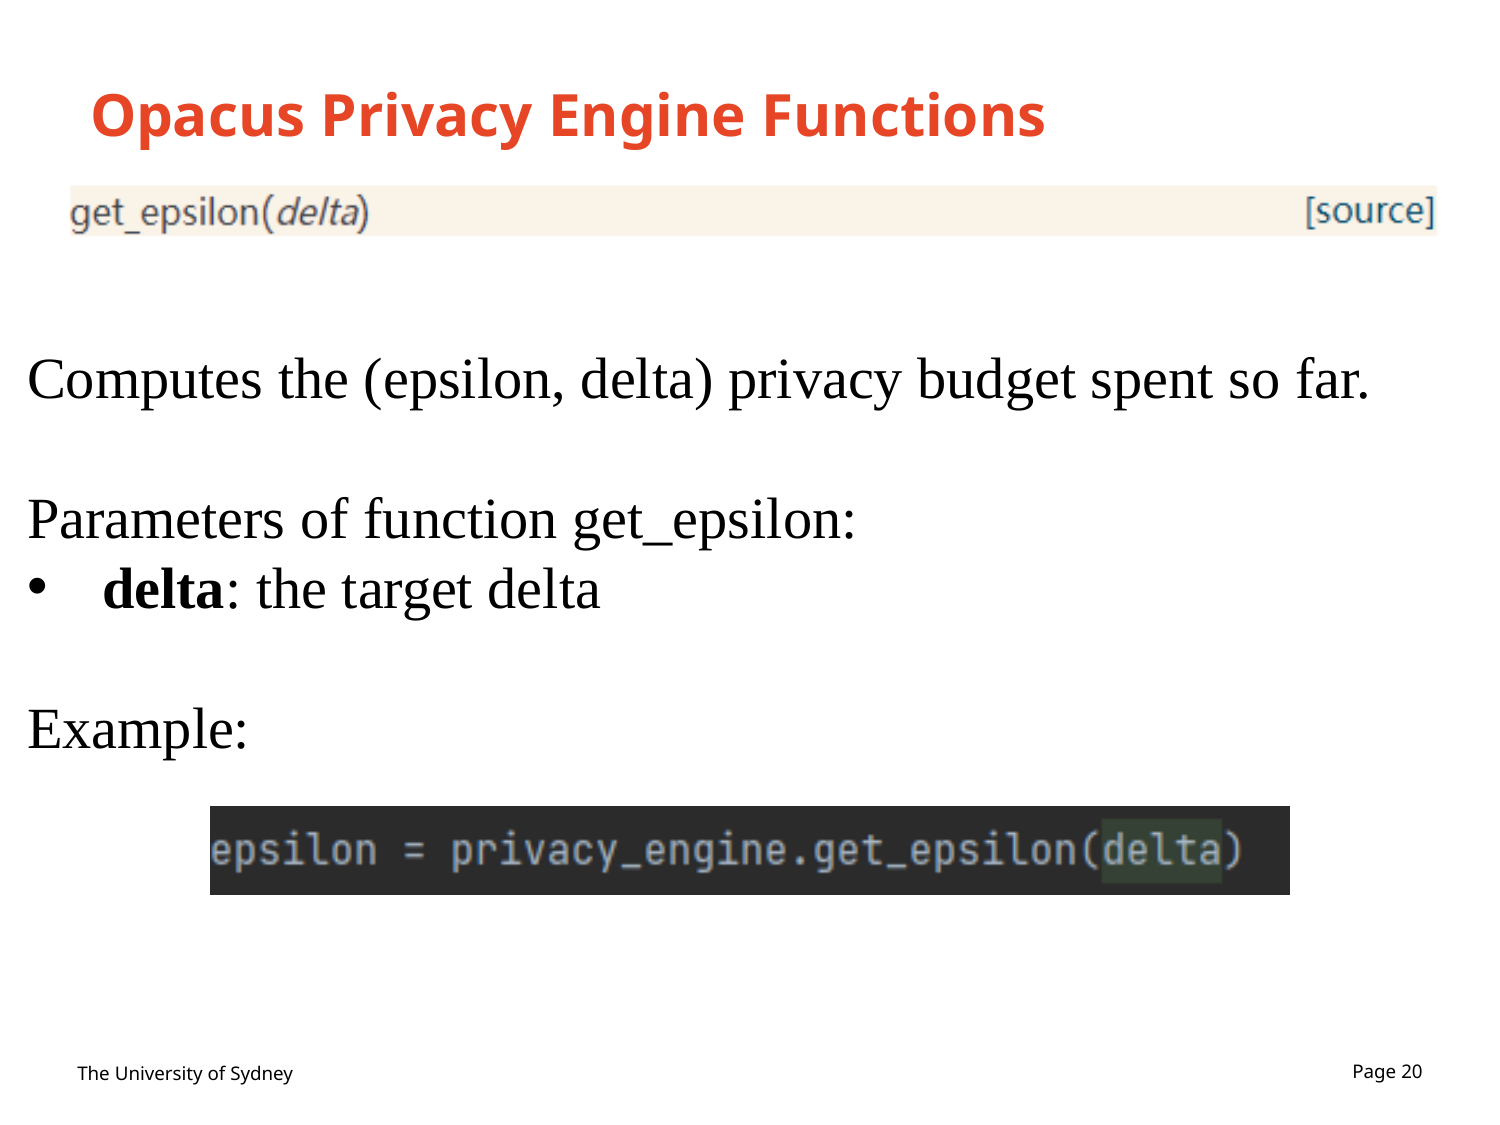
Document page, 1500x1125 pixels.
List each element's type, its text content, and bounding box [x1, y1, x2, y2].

text_box Computes the (epsilon, delta) privacy budget spent so far. Parameters of function get_epsilon: delta: the target delta Example: [12, 332, 1500, 768]
title Opacus Privacy Engine Functions [75, 19, 1425, 159]
picture [210, 806, 1290, 896]
picture [45, 160, 1455, 255]
